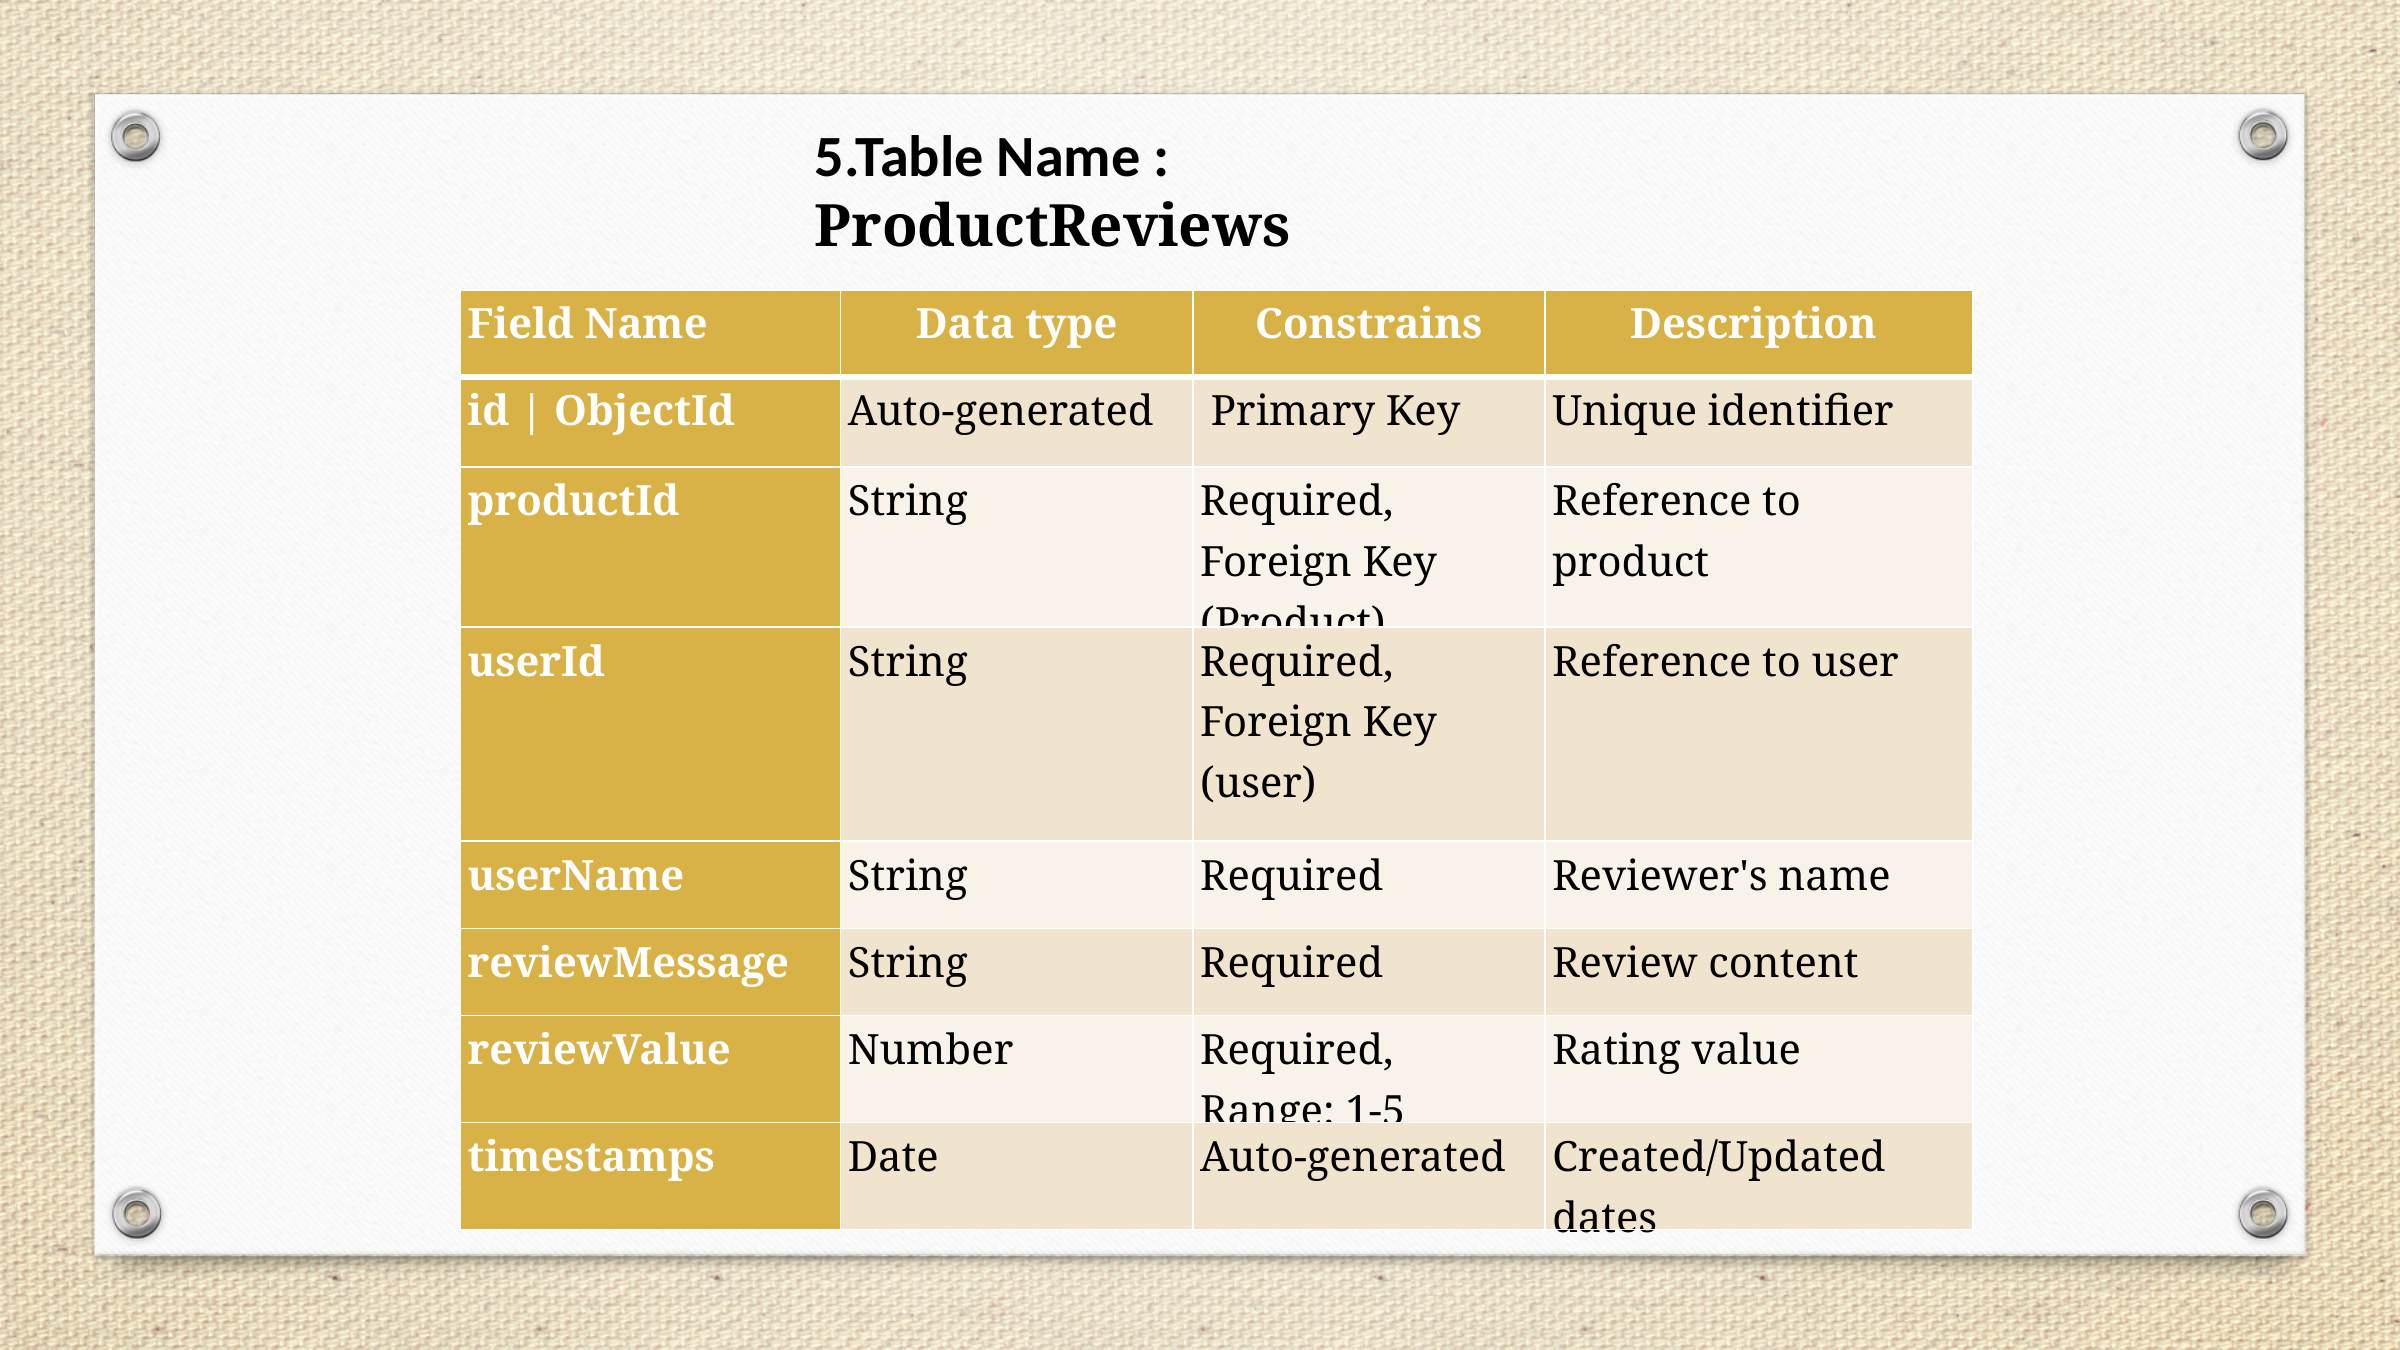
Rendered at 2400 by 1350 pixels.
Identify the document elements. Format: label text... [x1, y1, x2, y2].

table_cell reviewMessage [461, 929, 840, 1015]
table_cell Unique identifier [1546, 380, 1972, 466]
table_cell reviewValue [461, 1016, 840, 1122]
table_cell Reference to product [1546, 468, 1972, 626]
table_cell userName [461, 842, 840, 928]
table_cell Date [841, 1123, 1192, 1229]
table_cell Reviewer's name [1546, 842, 1972, 928]
table_cell userId [461, 628, 840, 840]
table_cell String [841, 468, 1192, 626]
text_box [220, 541, 2213, 1271]
table_cell Auto-generated [841, 380, 1192, 466]
table_cell Required, Foreign Key (Product) [1194, 468, 1544, 626]
table_header Constrains [1194, 291, 1544, 374]
table_cell Number [841, 1016, 1192, 1122]
table_header Field Name [461, 291, 840, 374]
text_box 5.Table Name : ProductReviews [799, 110, 1634, 289]
table_cell Required [1194, 929, 1544, 1015]
table_cell Rating value [1546, 1016, 1972, 1122]
table_cell Reference to user [1546, 628, 1972, 840]
table_header Description [1546, 291, 1972, 374]
table_cell timestamps [461, 1123, 840, 1229]
table_cell Auto-generated [1194, 1123, 1544, 1229]
table_cell productId [461, 468, 840, 626]
table_cell Created/Updated dates [1546, 1123, 1972, 1229]
table_header Data type [841, 291, 1192, 374]
table_cell Required, Range: 1-5 [1194, 1016, 1544, 1122]
table_cell Required, Foreign Key (user) [1194, 628, 1544, 840]
table_cell String [841, 929, 1192, 1015]
table_cell Required [1194, 842, 1544, 928]
table_cell id | ObjectId [461, 380, 840, 466]
table_cell String [841, 842, 1192, 928]
table_cell Review content [1546, 929, 1972, 1015]
picture [0, 0, 2400, 1350]
table_cell Primary Key [1194, 380, 1544, 466]
table_cell String [841, 628, 1192, 840]
